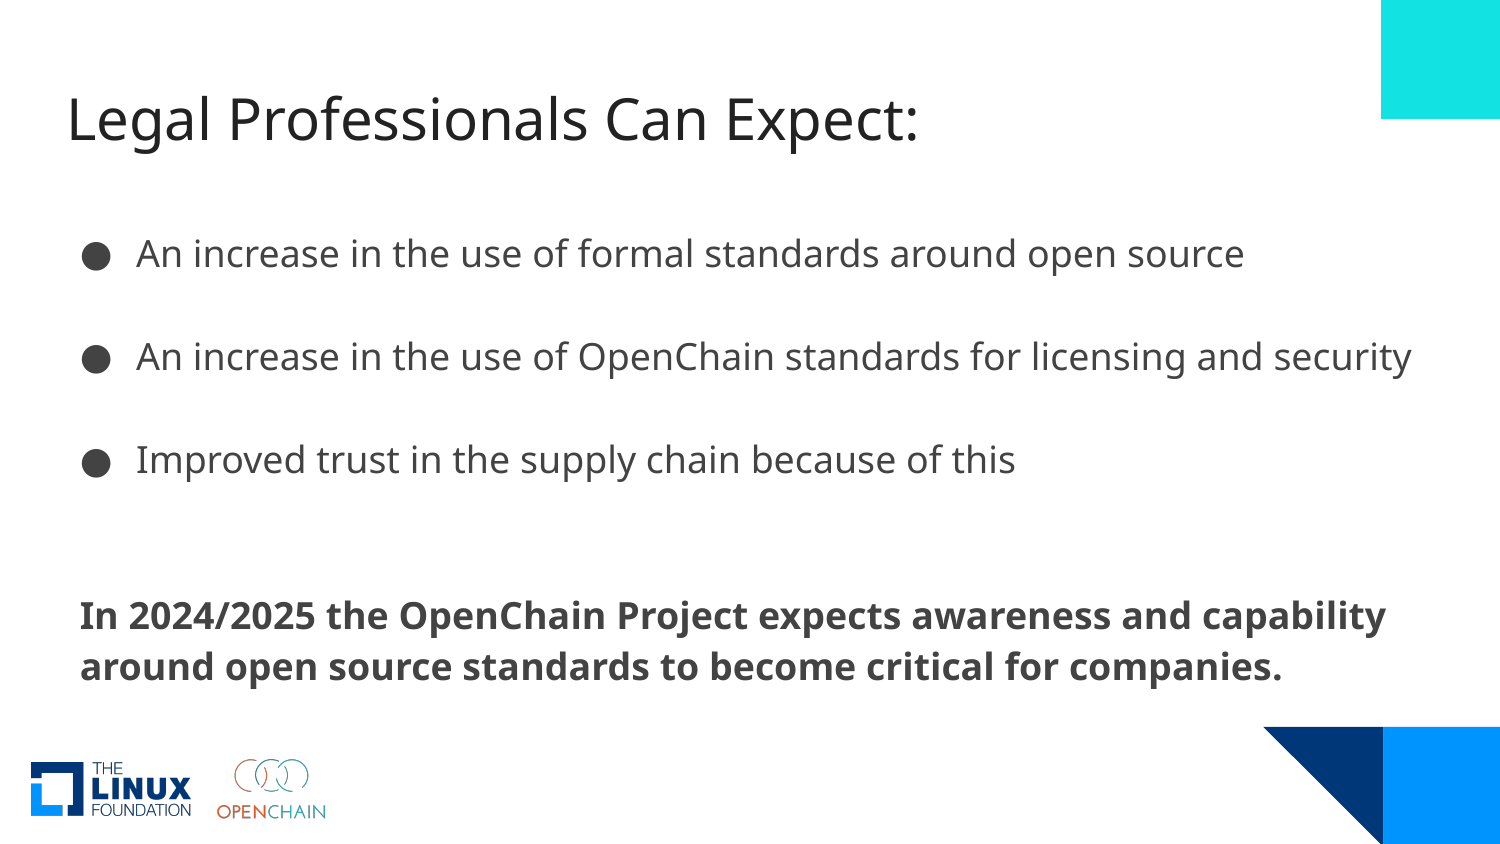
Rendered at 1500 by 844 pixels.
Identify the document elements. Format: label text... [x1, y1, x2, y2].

picture [31, 762, 191, 816]
list An increase in the use of formal standards around open source An increase in the use of OpenChain standards for licensing and security Improved trust in the supply chain because of this In 2024/2025 the OpenChain Project expects awareness and capability around open source standards to become critical for companies. [46, 207, 1444, 756]
title Legal Professionals Can Expect: [51, 67, 1449, 167]
picture [215, 757, 327, 821]
